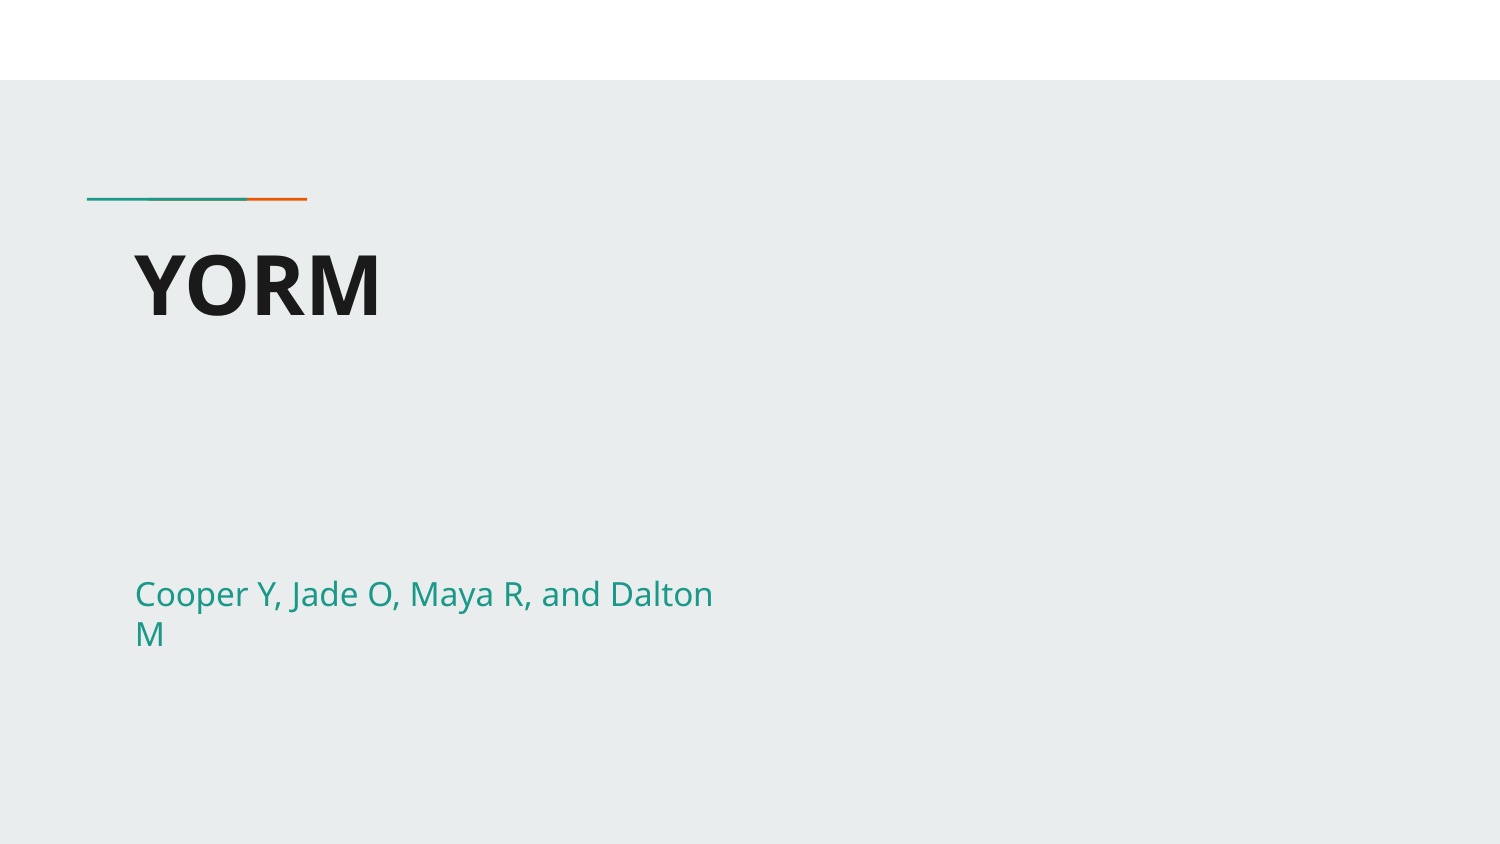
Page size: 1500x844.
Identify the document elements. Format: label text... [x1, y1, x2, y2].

title YORM [119, 216, 741, 544]
subtitle Cooper Y, Jade O, Maya R, and Dalton M [119, 558, 742, 647]
